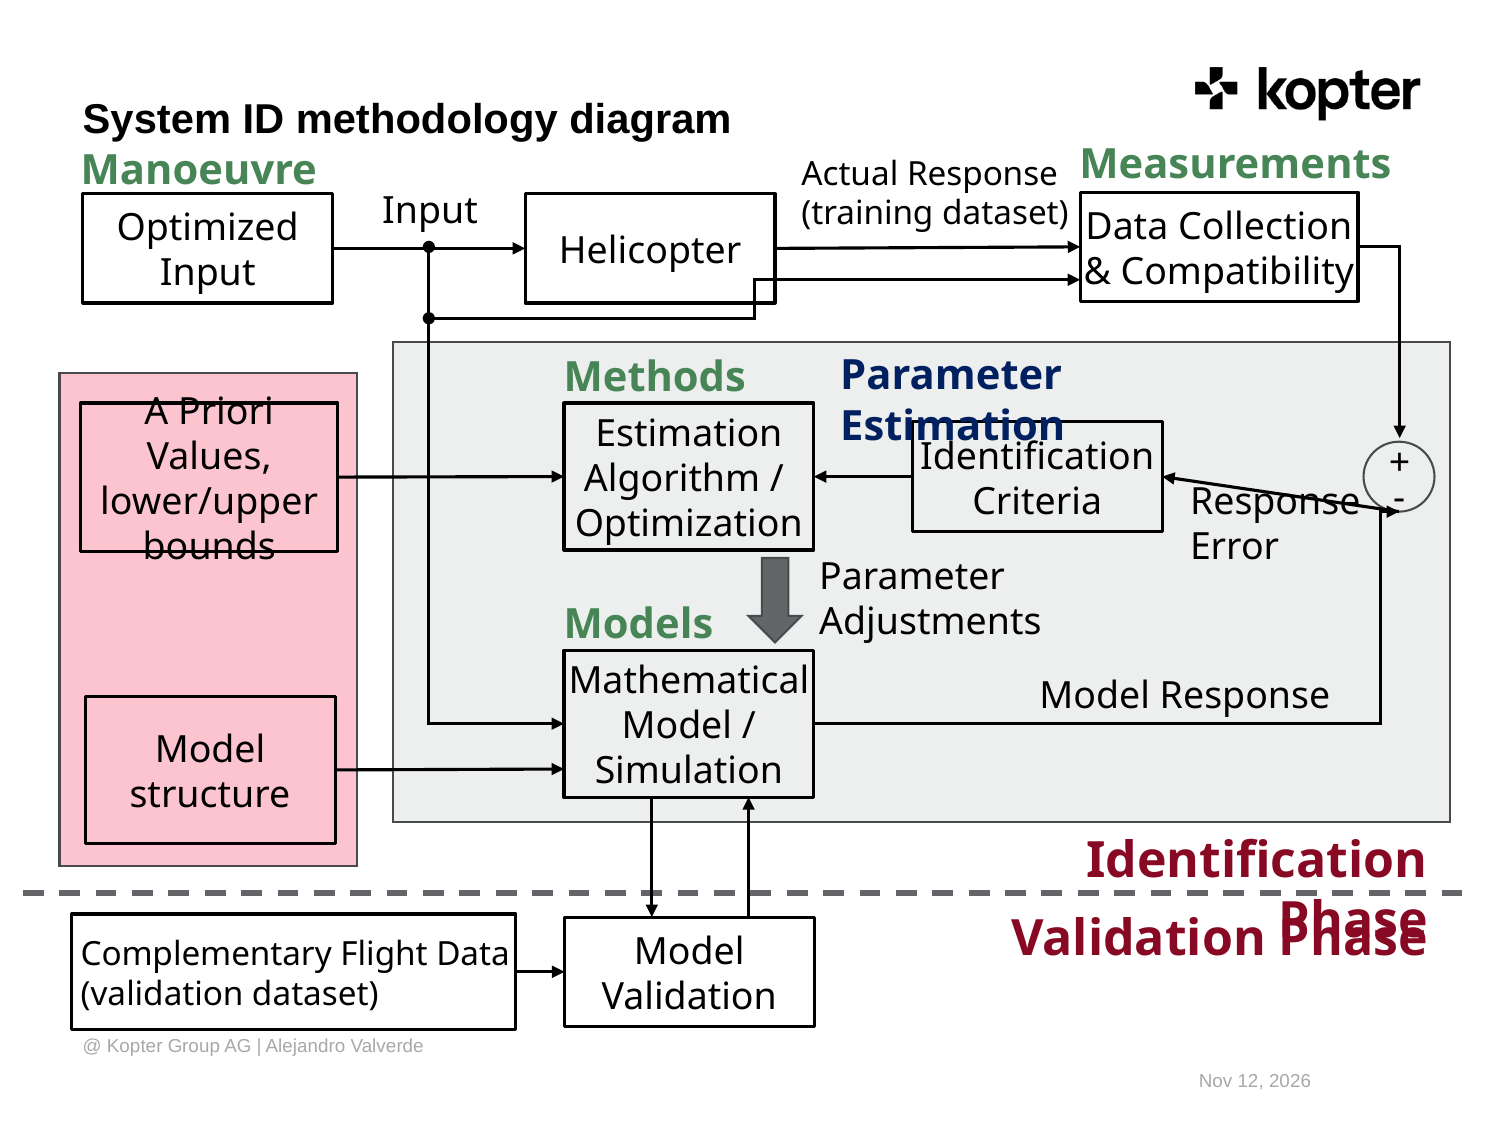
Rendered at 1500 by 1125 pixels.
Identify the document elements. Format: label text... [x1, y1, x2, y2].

text_box [58, 372, 332, 867]
slide_number 18-Apr-18 [1181, 1069, 1329, 1099]
text_box Validation Phase [940, 905, 1428, 995]
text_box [80, 136, 1500, 686]
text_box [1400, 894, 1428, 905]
text_box Complementary Flight Data (validation dataset) [71, 914, 516, 1030]
text_box [1400, 686, 1451, 823]
text_box Model Validation [564, 917, 815, 1027]
text_box Identification Phase [1400, 827, 1428, 892]
text_box Model structure [85, 696, 332, 844]
title System ID methodology diagram [82, 64, 1153, 136]
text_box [332, 686, 1400, 917]
picture [1194, 66, 1421, 121]
list @ Kopter Group AG | Alejandro Valverde [82, 1033, 703, 1063]
